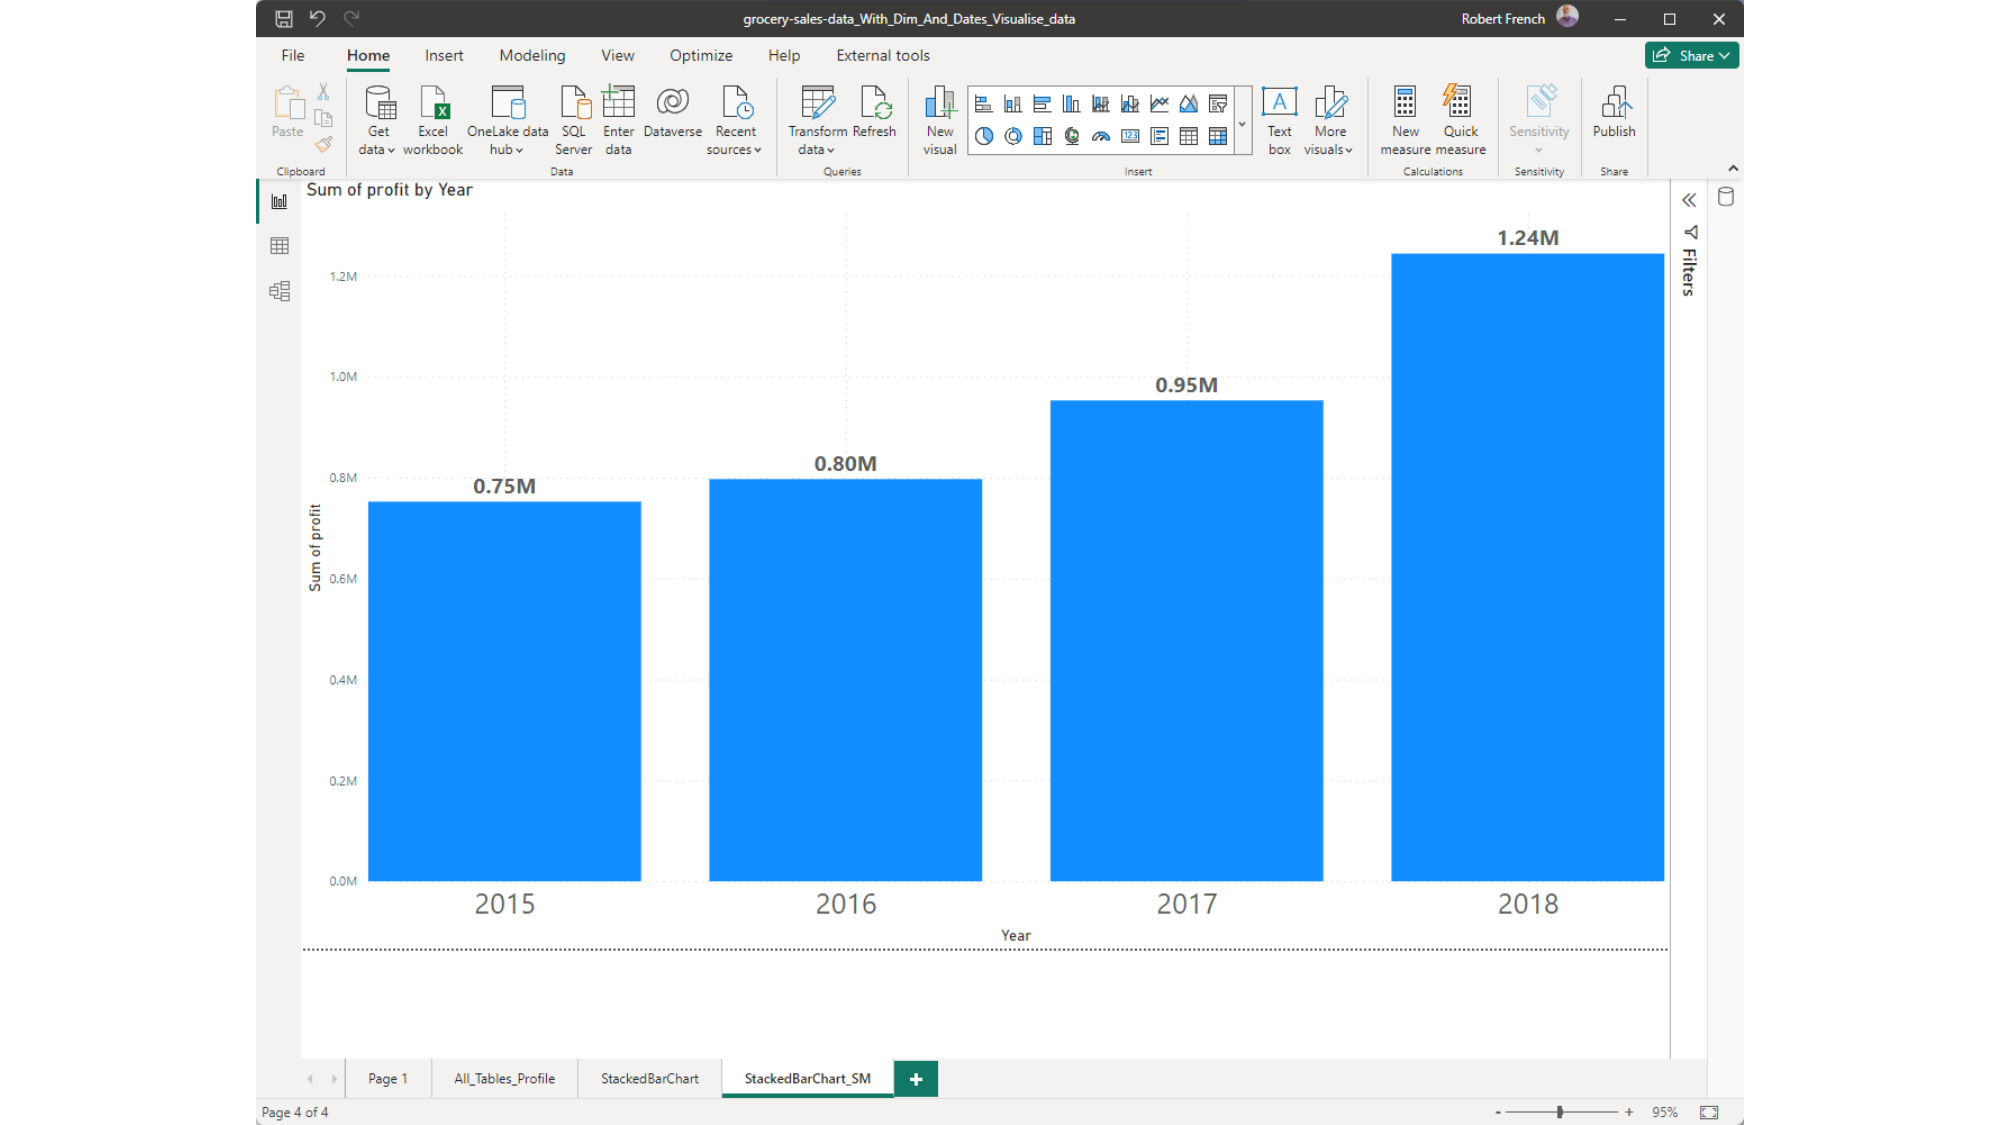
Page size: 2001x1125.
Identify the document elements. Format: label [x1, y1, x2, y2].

picture [256, 0, 1744, 1125]
